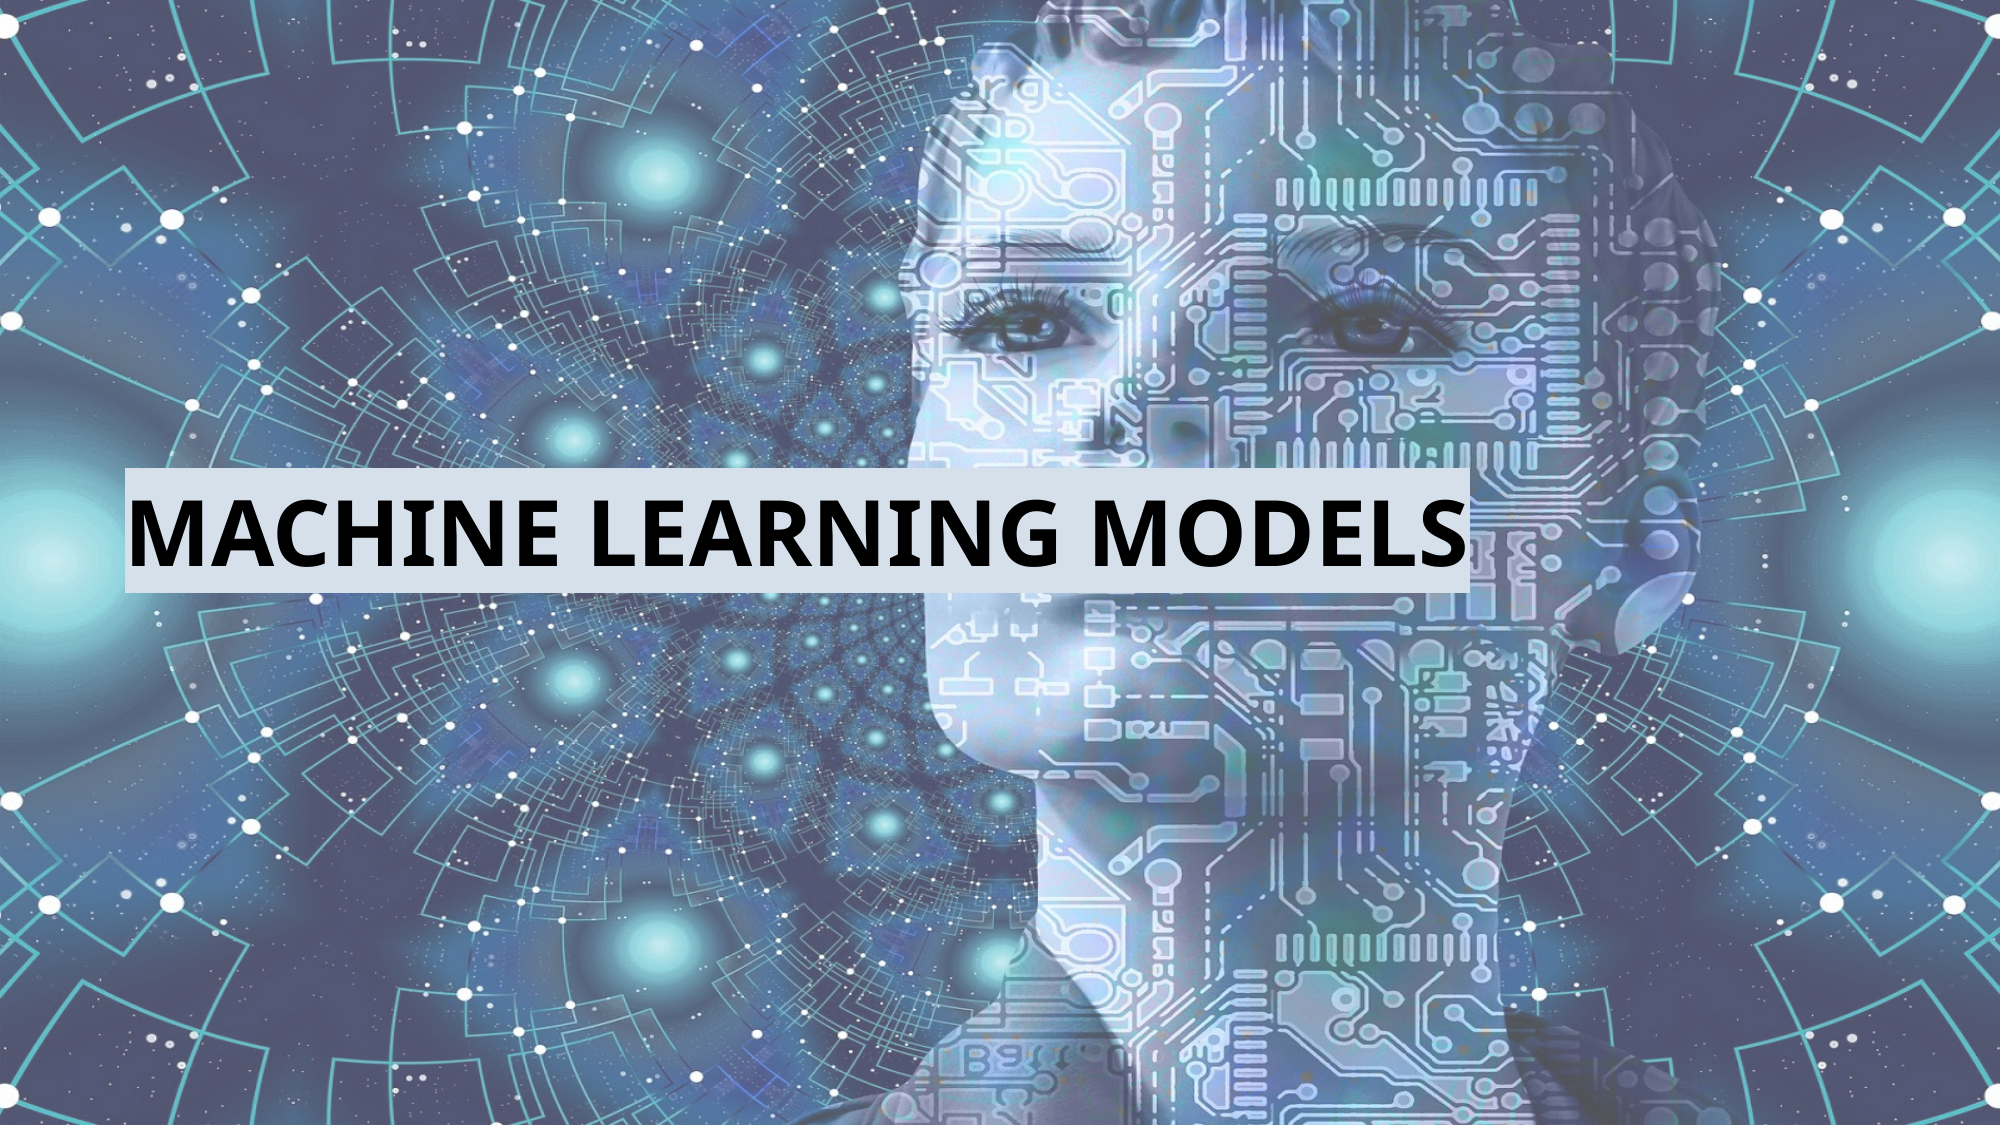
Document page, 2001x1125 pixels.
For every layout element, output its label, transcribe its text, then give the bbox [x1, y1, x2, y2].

text_box [128, 418, 1864, 707]
title MACHINE LEARNING MODELS [109, 406, 1822, 667]
footer [79, 1020, 755, 1080]
